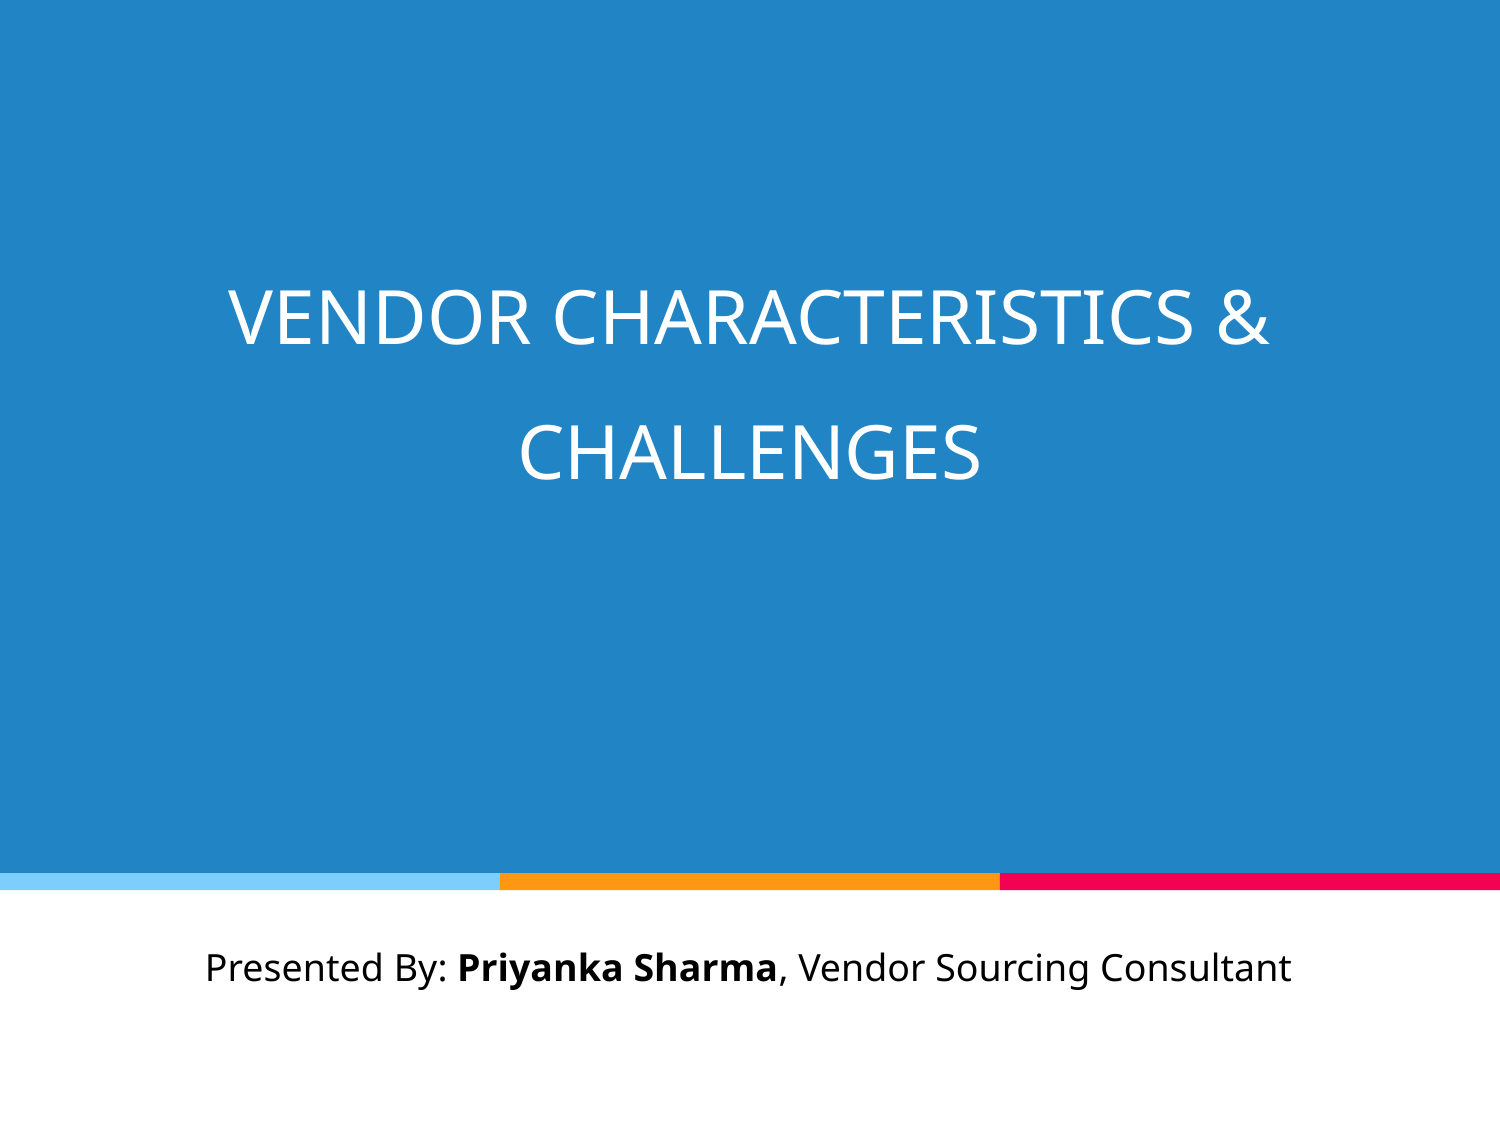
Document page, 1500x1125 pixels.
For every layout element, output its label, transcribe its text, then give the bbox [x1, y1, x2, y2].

text_box Presented By: Priyanka Sharma, Vendor Sourcing Consultant [190, 936, 1442, 997]
title VENDOR CHARACTERISTICS & CHALLENGES [112, 255, 1388, 510]
